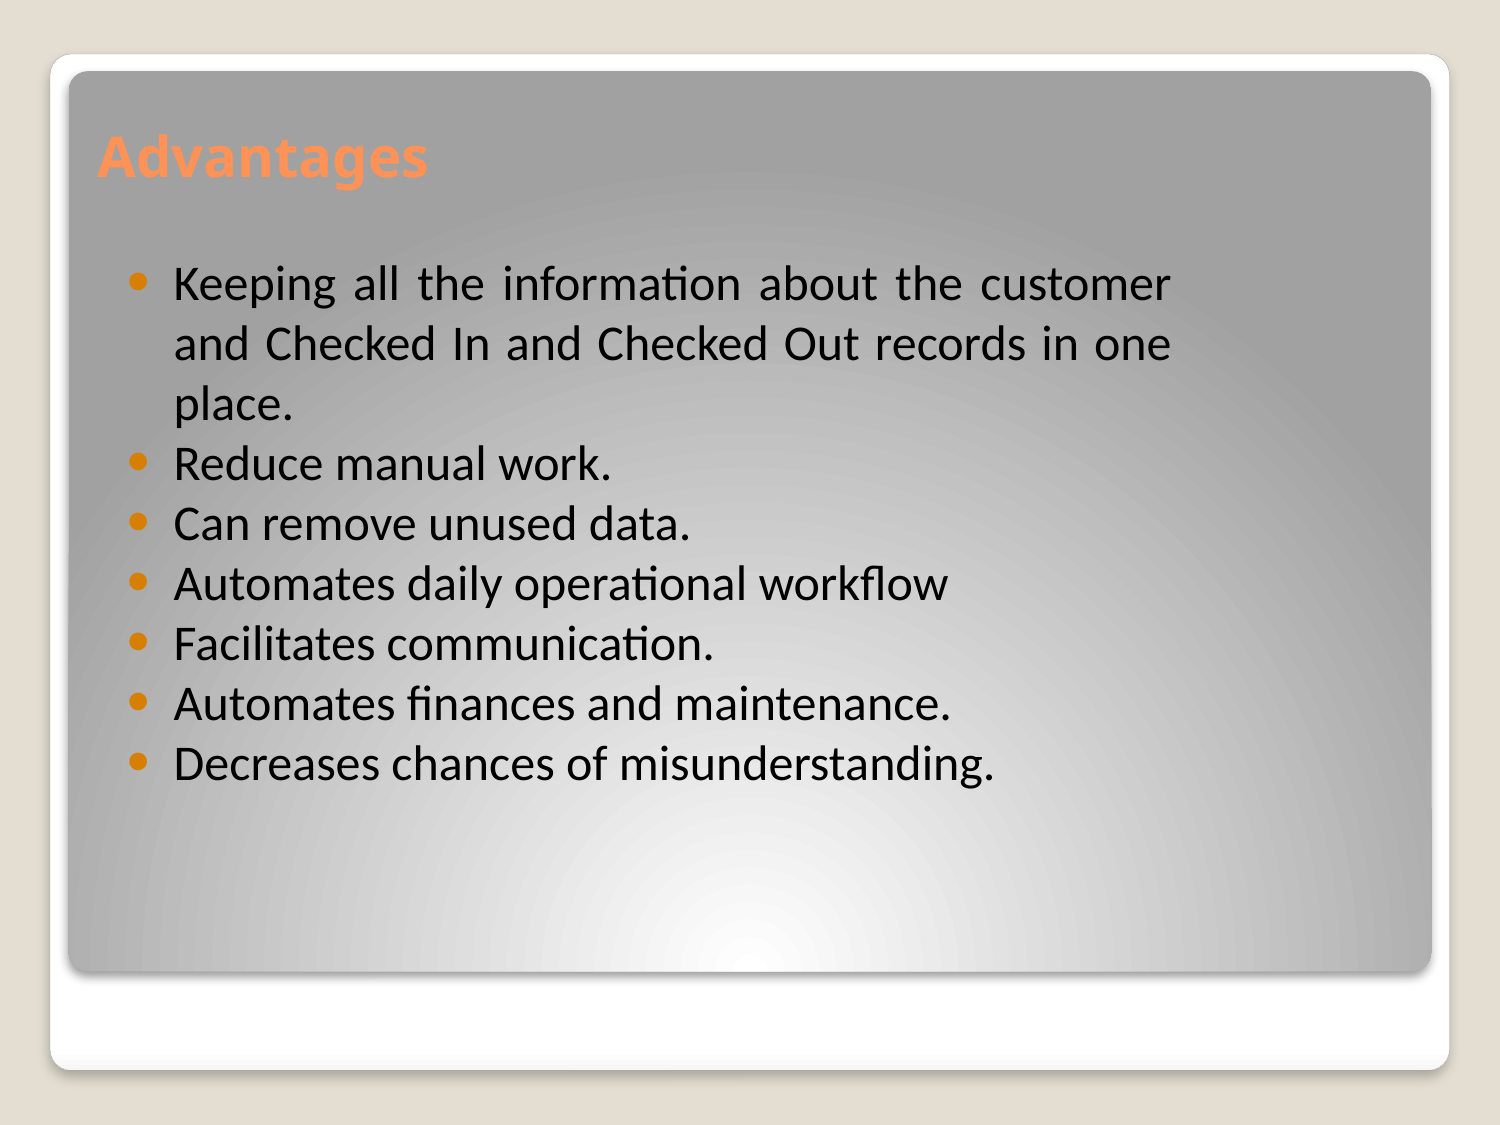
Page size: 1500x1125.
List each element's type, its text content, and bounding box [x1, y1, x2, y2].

text_box Keeping all the information about the customer and Checked In and Checked Out records in one place. Reduce manual work. Can remove unused data. Automates daily operational workflow Facilitates communication. Automates finances and maintenance. Decreases chances of misunderstanding. [112, 243, 1187, 799]
title Advantages [82, 113, 1425, 197]
